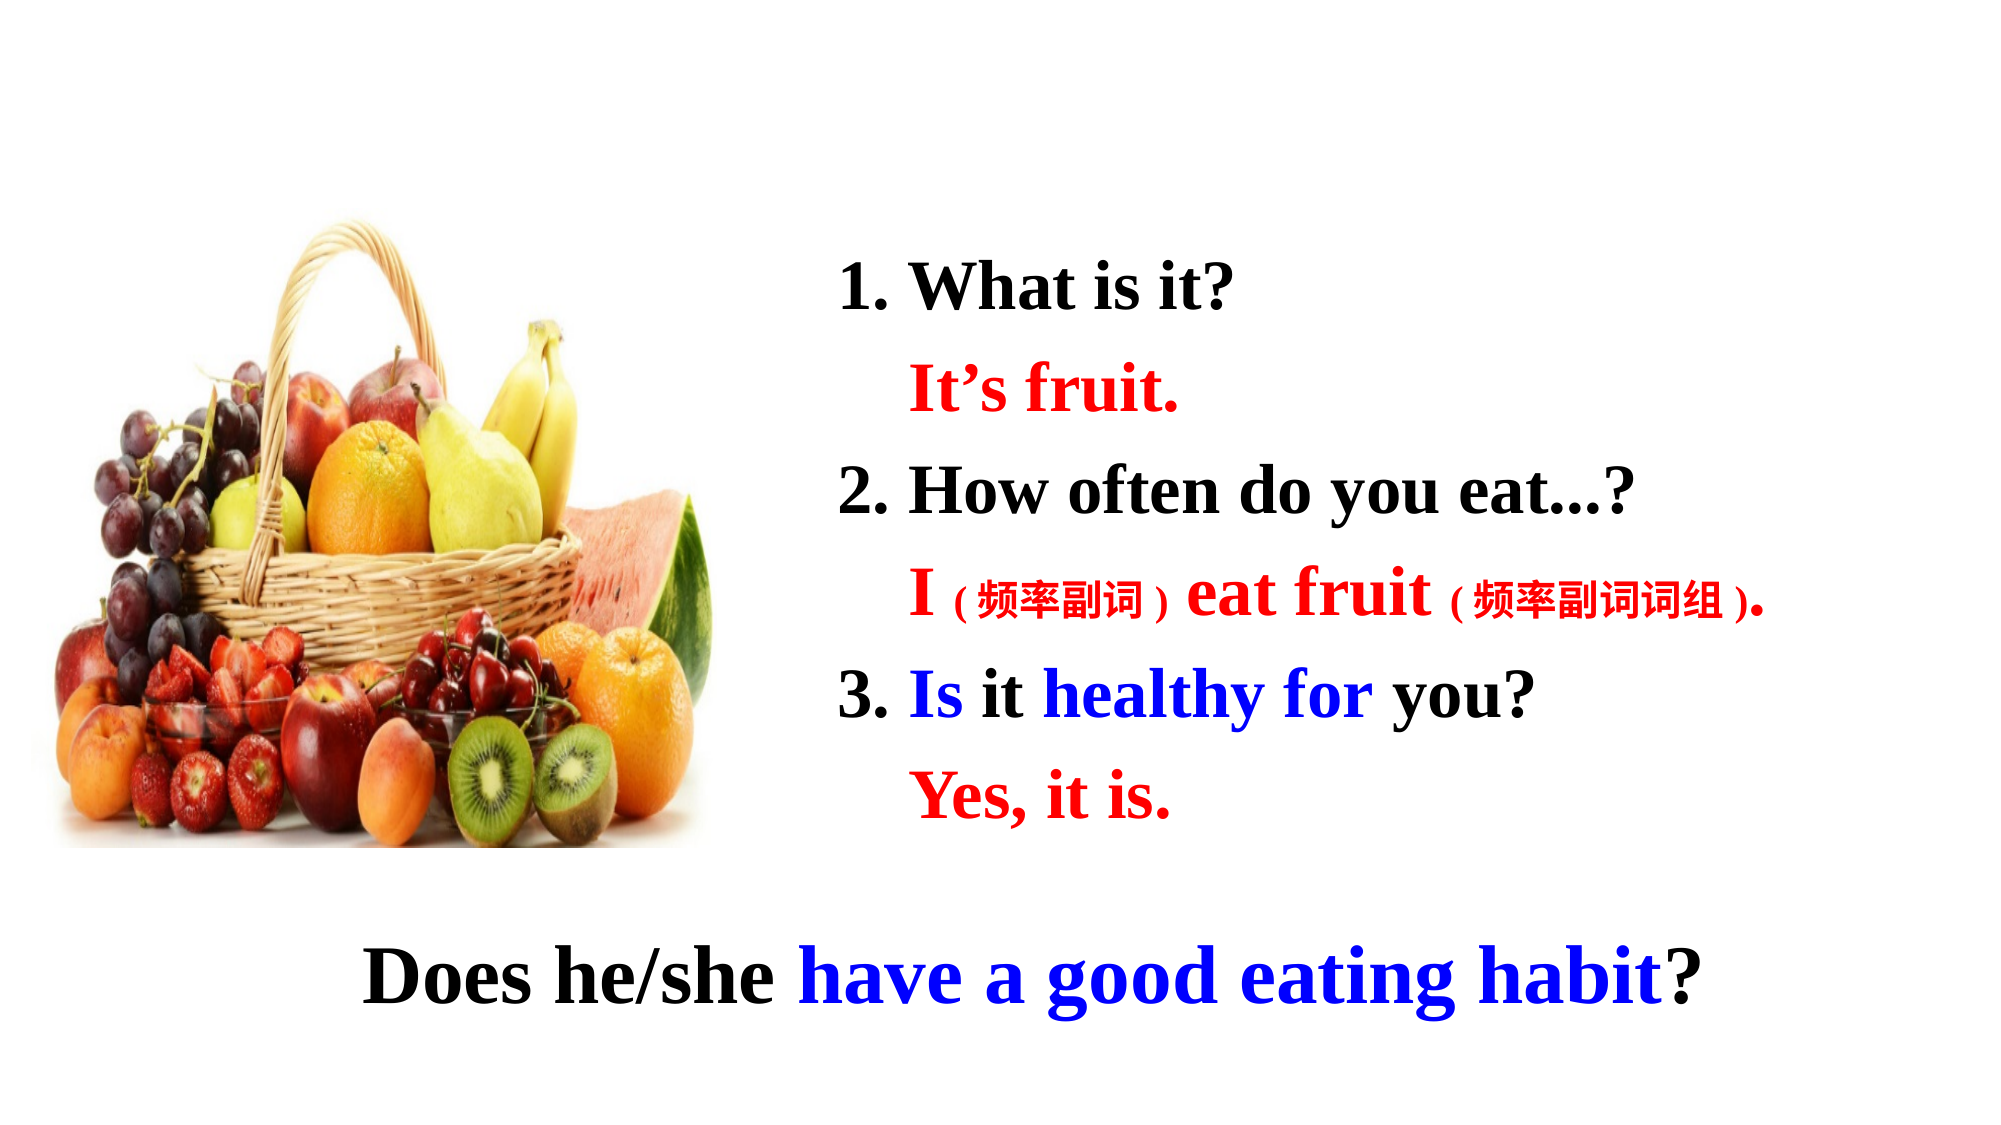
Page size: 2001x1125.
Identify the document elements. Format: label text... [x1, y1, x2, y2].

text_box Does he/she have a good eating habit? [347, 893, 1824, 1028]
picture [31, 207, 717, 848]
text_box 1. What is it? It’s fruit. 2. How often do you eat...? I (频率副词) eat fruit (频率副词词组). 3. Is it healthy for you? Yes, it is. [822, 214, 1915, 841]
